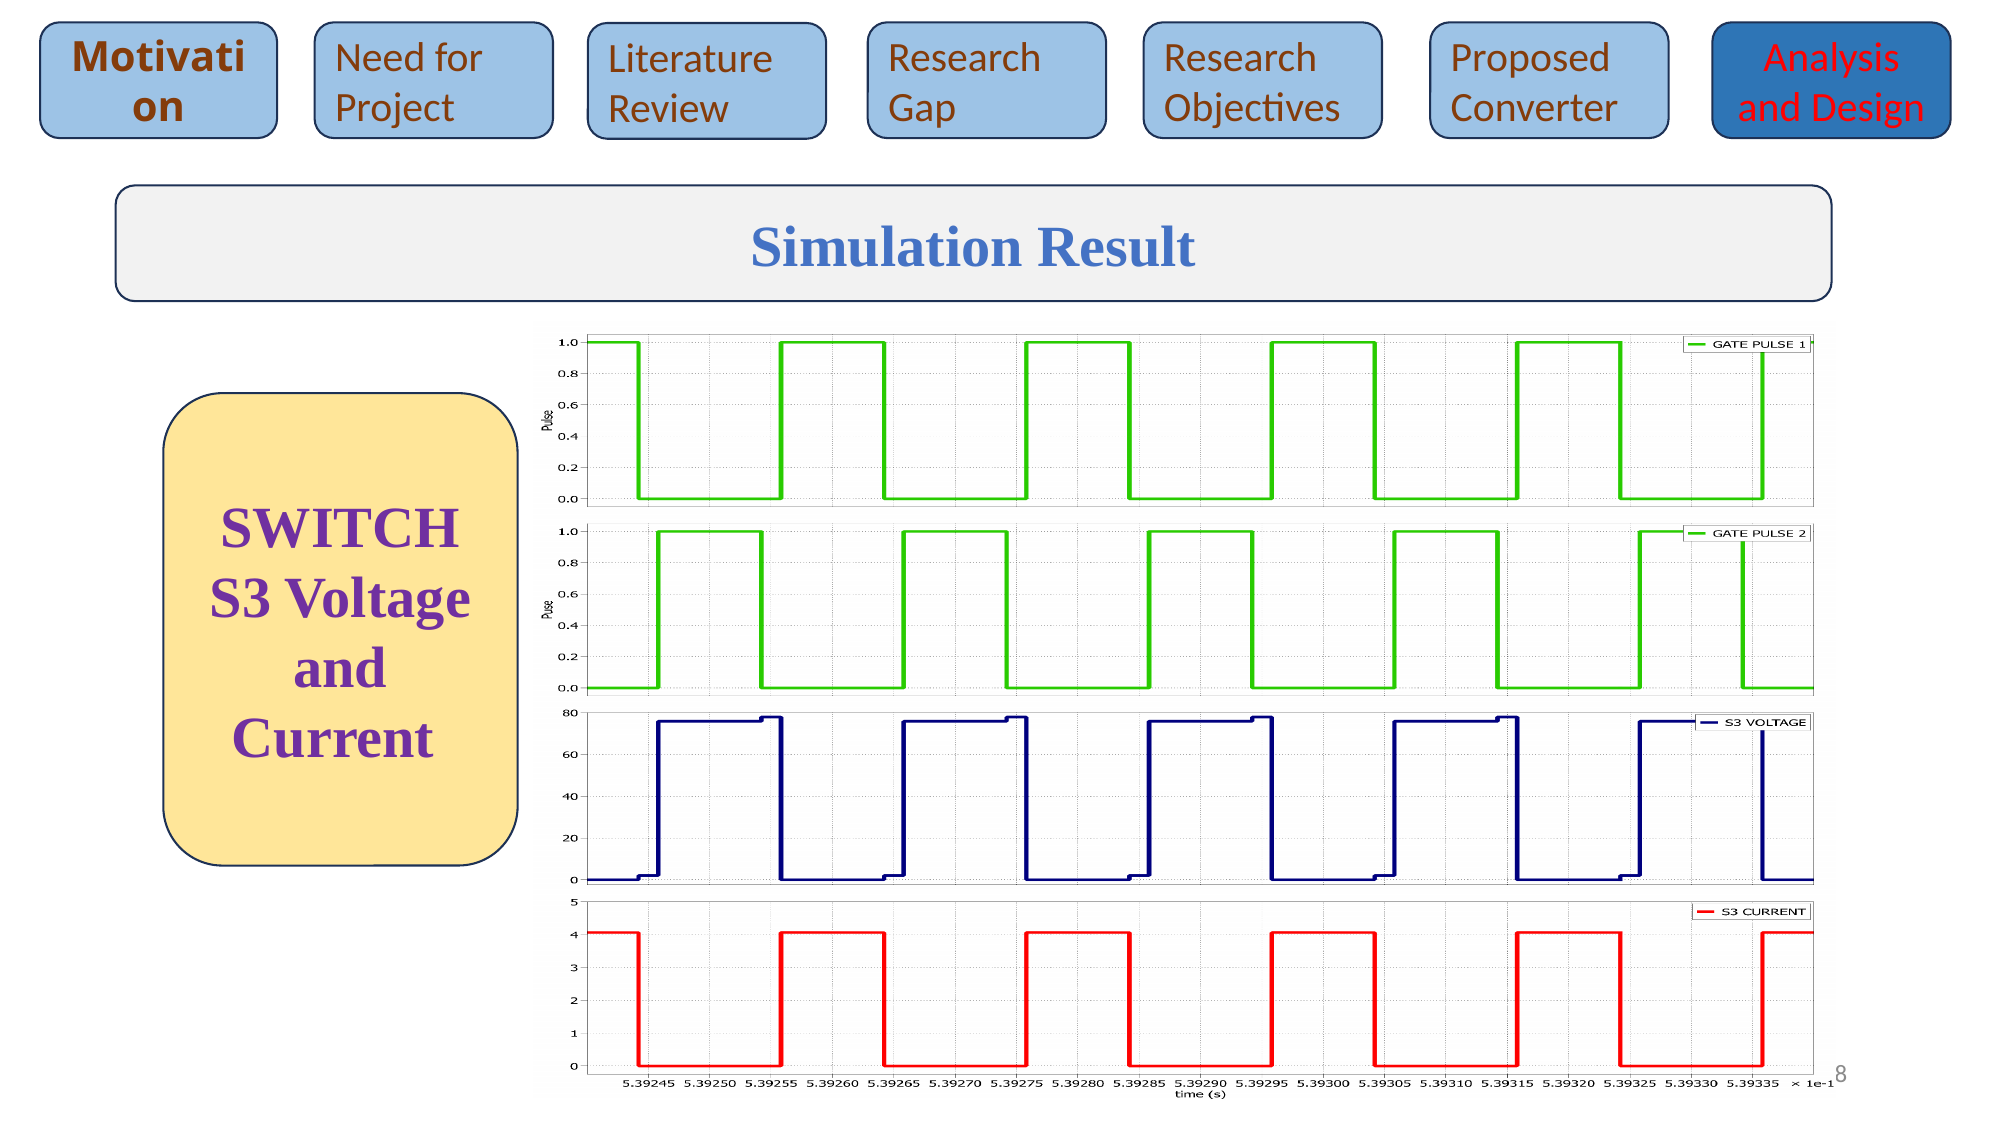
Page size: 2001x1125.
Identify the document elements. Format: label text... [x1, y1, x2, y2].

text_box SWITCH S3 Voltage and Current [162, 392, 519, 867]
text_box Need for Project [313, 21, 555, 140]
text_box Simulation Result [114, 184, 1833, 303]
text_box Analysis and Design [1711, 21, 1952, 140]
slide_number 18 [1412, 1042, 1863, 1103]
text_box Motivation [39, 21, 279, 140]
text_box Research Objectives [1142, 21, 1384, 140]
text_box Research Gap [866, 21, 1108, 140]
text_box Proposed Converter [1429, 21, 1670, 140]
picture [532, 321, 1836, 1099]
text_box Literature Review [586, 21, 828, 140]
